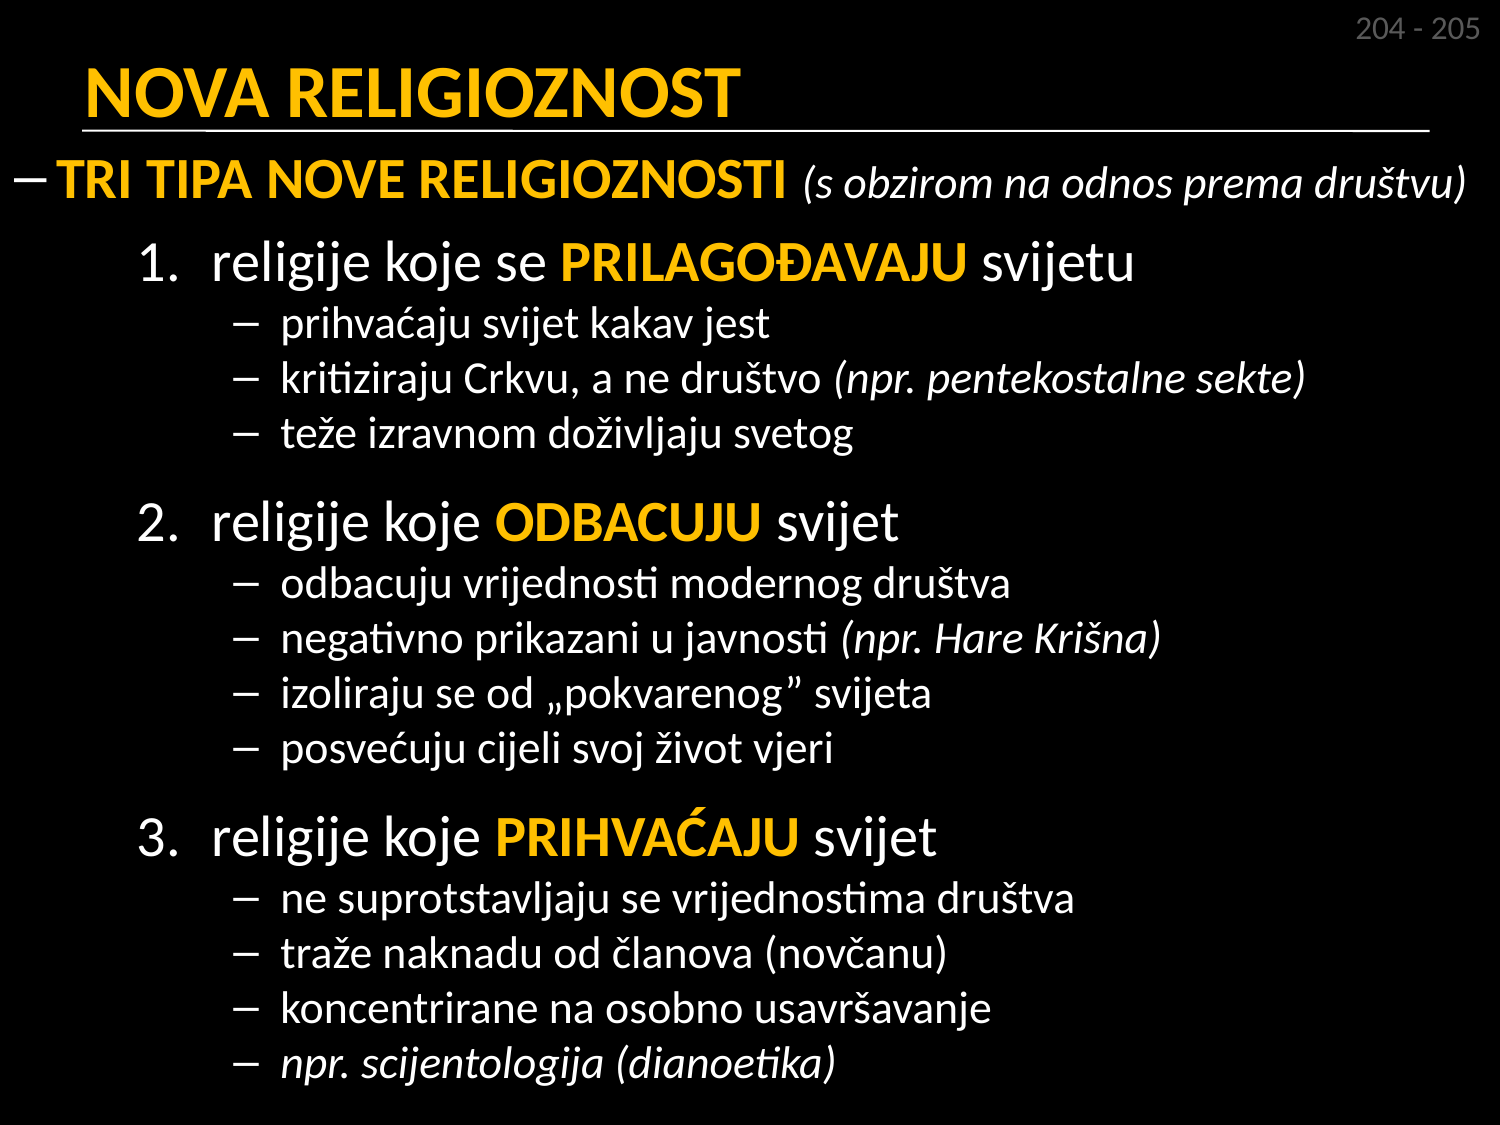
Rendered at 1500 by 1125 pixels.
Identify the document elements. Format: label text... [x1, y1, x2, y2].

text_box NOVA RELIGIOZNOST [70, 35, 1442, 133]
text_box TRI TIPA NOVE RELIGIOZNOSTI (s obzirom na odnos prema društvu) religije koje se PRILAGOĐAVAJU svijetu prihvaćaju svijet kakav jest kritiziraju Crkvu, a ne društvo (npr. pentekostalne sekte) teže izravnom doživljaju svetog religije koje ODBACUJU svijet odbacuju vrijednosti modernog društva negativno prikazani u javnosti (npr. Hare Krišna) izoliraju se od „pokvarenog” svijeta posvećuju cijeli svoj život vjeri religije koje PRIHVAĆAJU svijet ne suprotstavljaju se vrijednostima društva traže naknadu od članova (novčanu) koncentrirane na osobno usavršavanje npr. scijentologija (dianoetika) [0, 133, 1500, 1118]
text_box 204 - 205 [1340, 0, 1496, 54]
